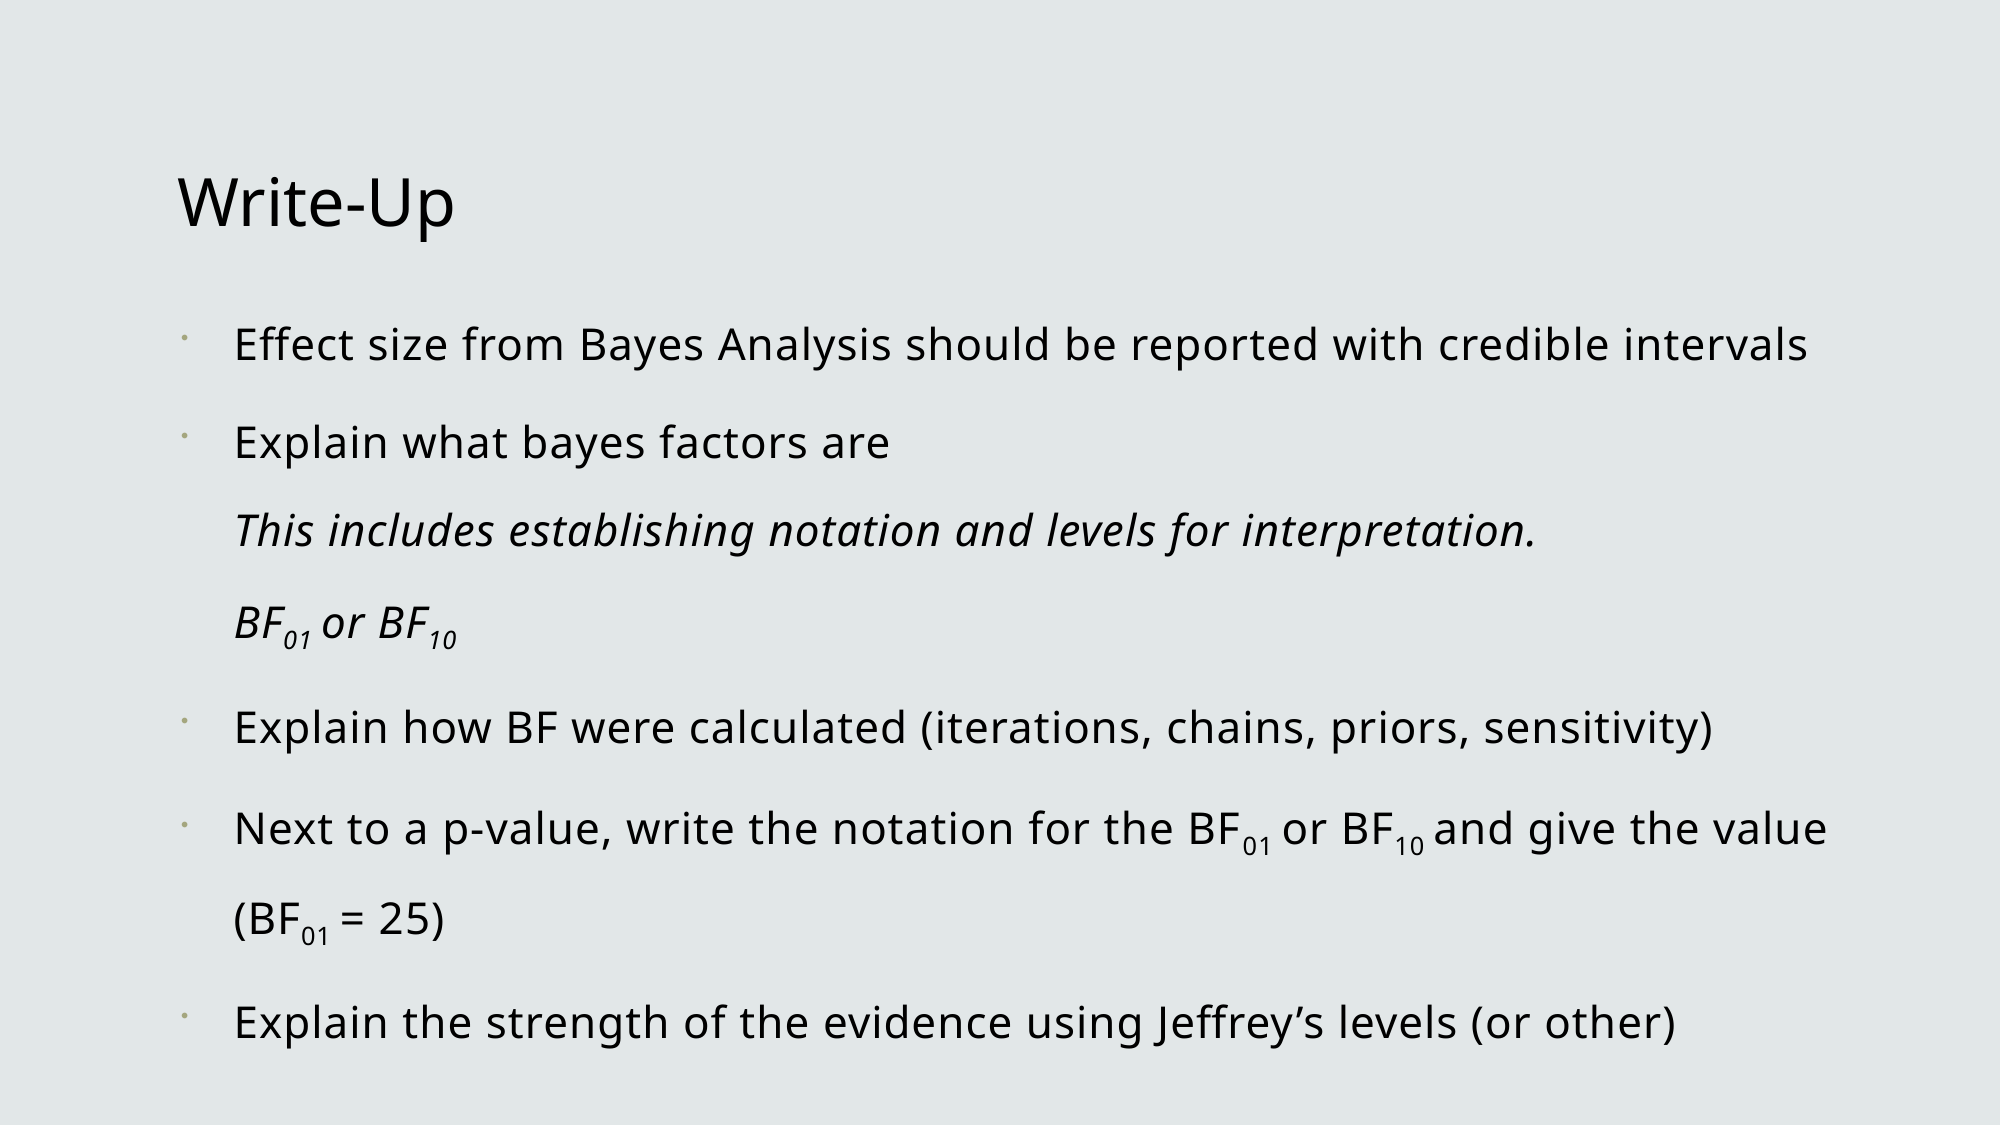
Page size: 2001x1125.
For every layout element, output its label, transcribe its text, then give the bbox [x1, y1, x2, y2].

title Write-Up [162, 64, 1838, 248]
list Effect size from Bayes Analysis should be reported with credible intervals Explain what bayes factors are This includes establishing notation and levels for interpretation. BF01 or BF10 Explain how BF were calculated (iterations, chains, priors, sensitivity) Next to a p-value, write the notation for the BF01 or BF10 and give the value (BF01 = 25) Explain the strength of the evidence using Jeffrey’s levels (or other) [162, 282, 1886, 1061]
